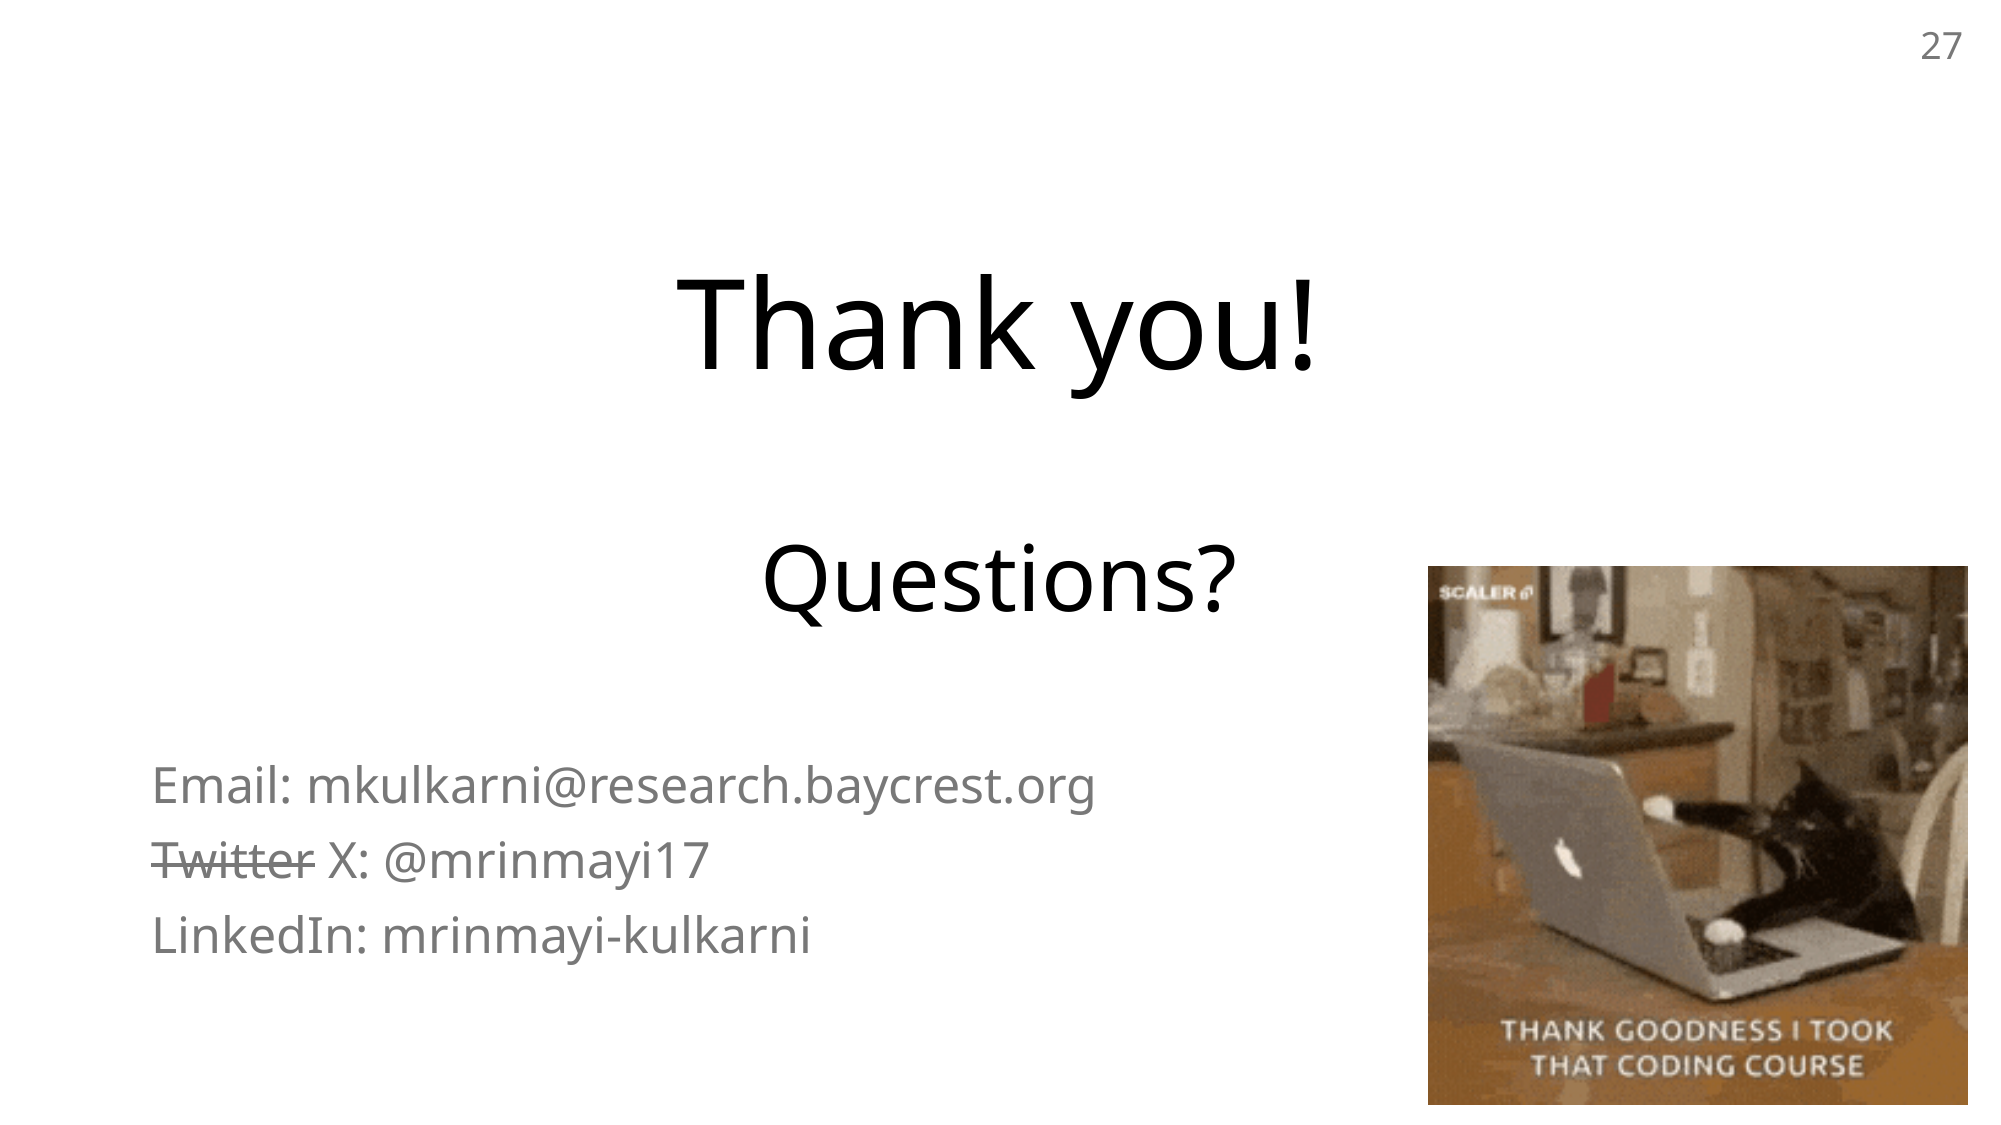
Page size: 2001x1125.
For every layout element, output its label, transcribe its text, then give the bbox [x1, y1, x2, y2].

picture [1427, 565, 1968, 1106]
list Email: mkulkarni@research.baycrest.org Twitter X: @mrinmayi17 LinkedIn: mrinmayi-kulkarni [136, 752, 1427, 999]
slide_number 27 [1885, 17, 1979, 78]
title Thank you! Questions? [136, 208, 1862, 749]
